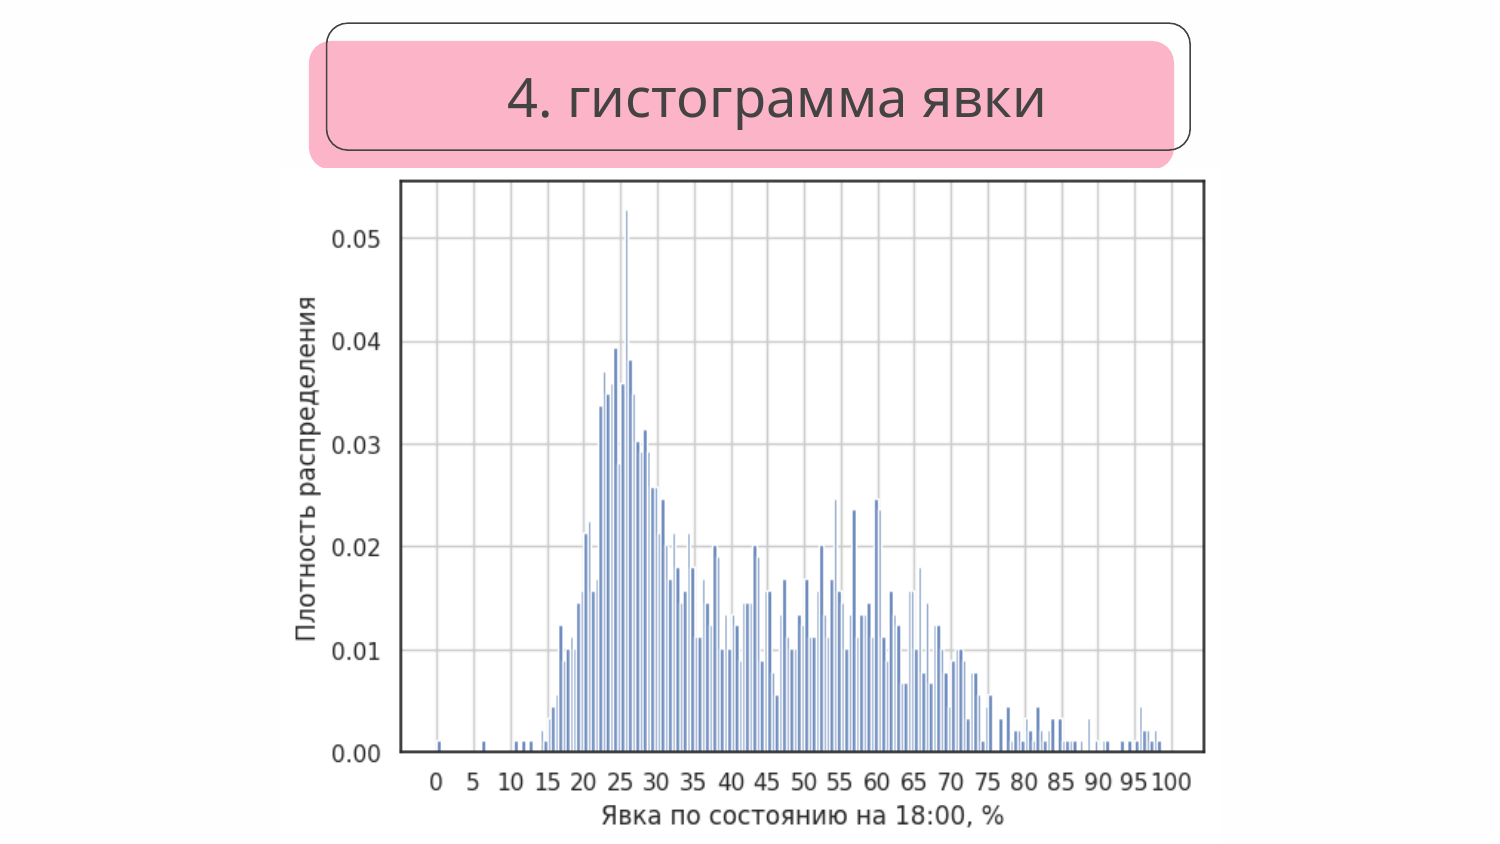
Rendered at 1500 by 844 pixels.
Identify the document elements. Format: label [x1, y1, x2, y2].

picture [281, 168, 1219, 844]
text_box [309, 22, 1191, 167]
